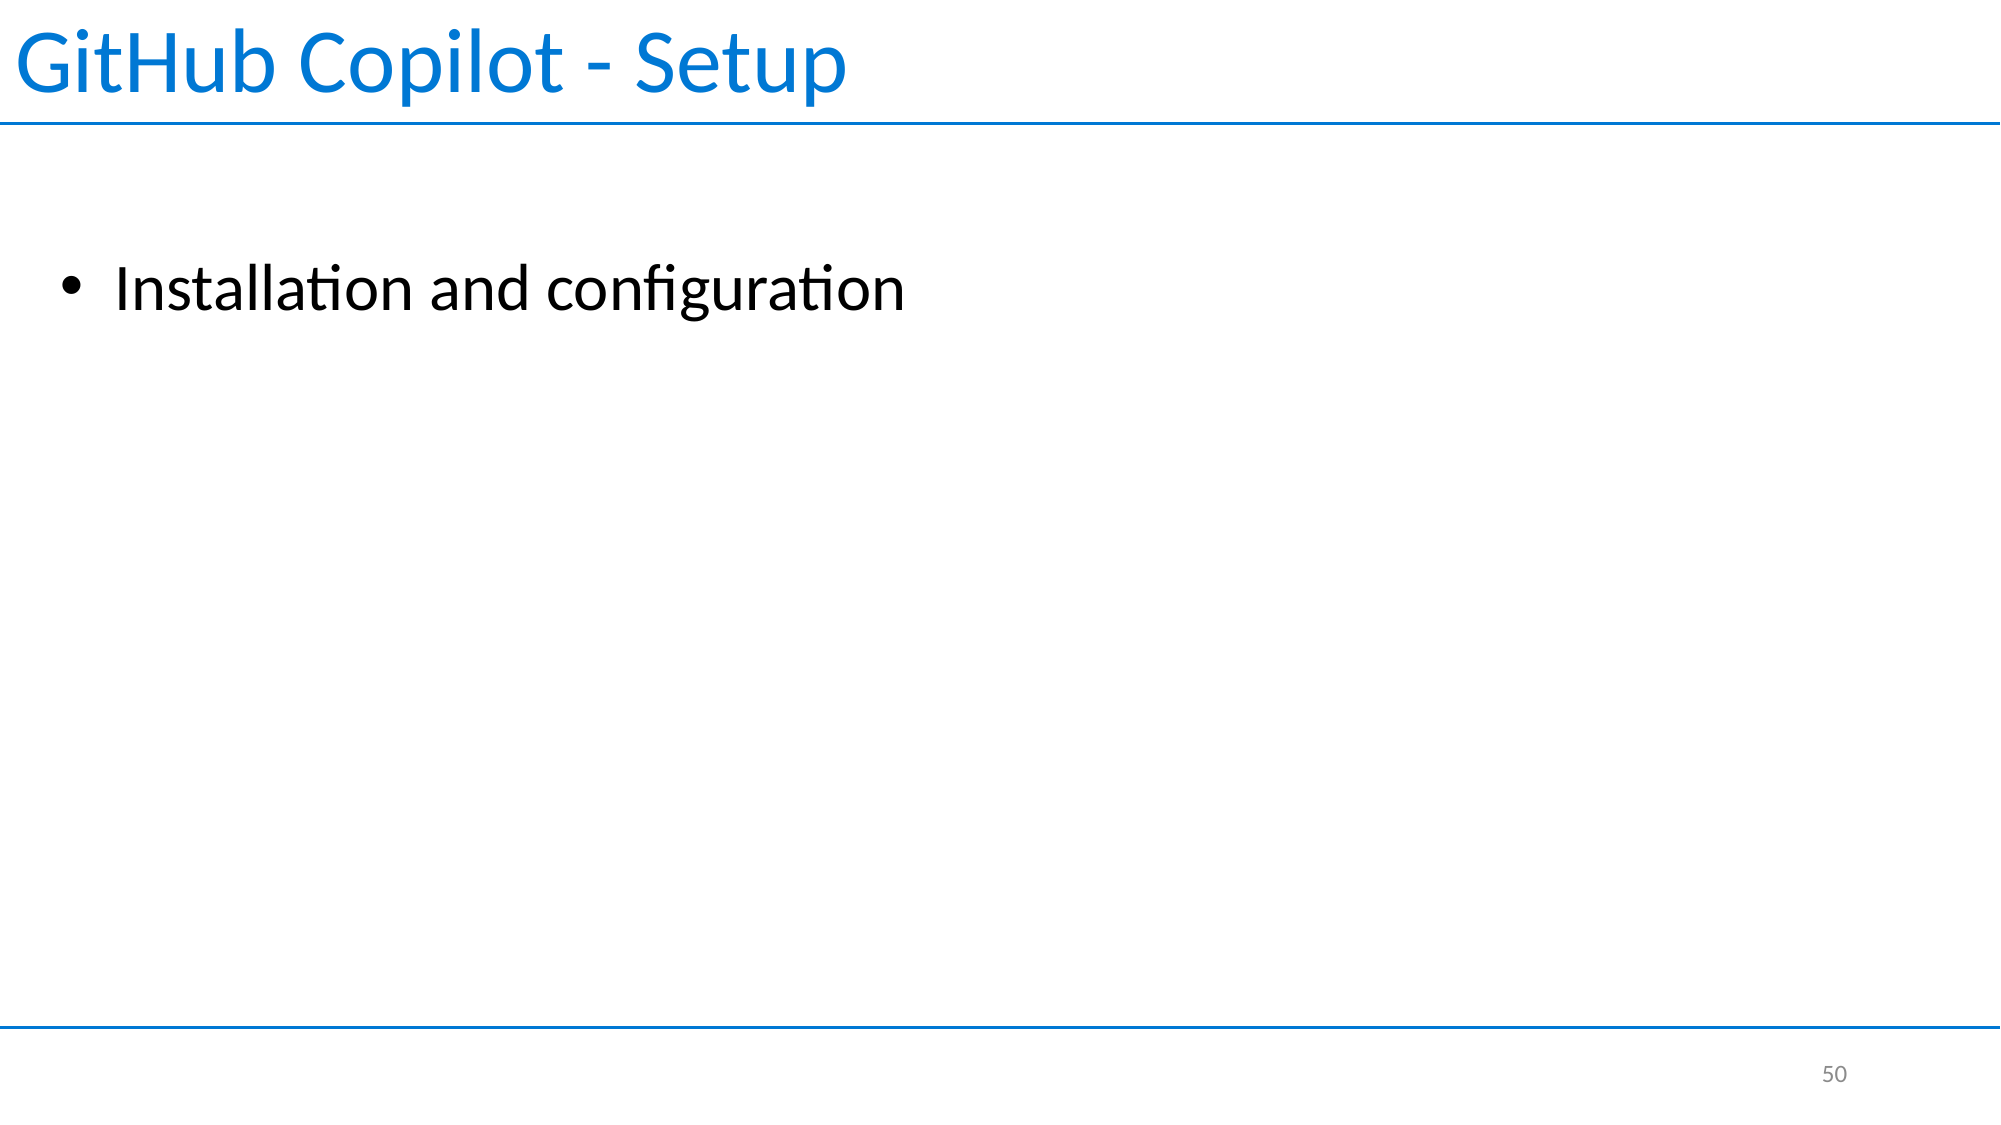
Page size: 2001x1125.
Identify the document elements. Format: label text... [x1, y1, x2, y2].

slide_number 50 [1412, 1042, 1863, 1103]
text_box GitHub Copilot - Setup [0, 3, 1524, 123]
text_box Installation and configuration [0, 124, 2000, 1027]
